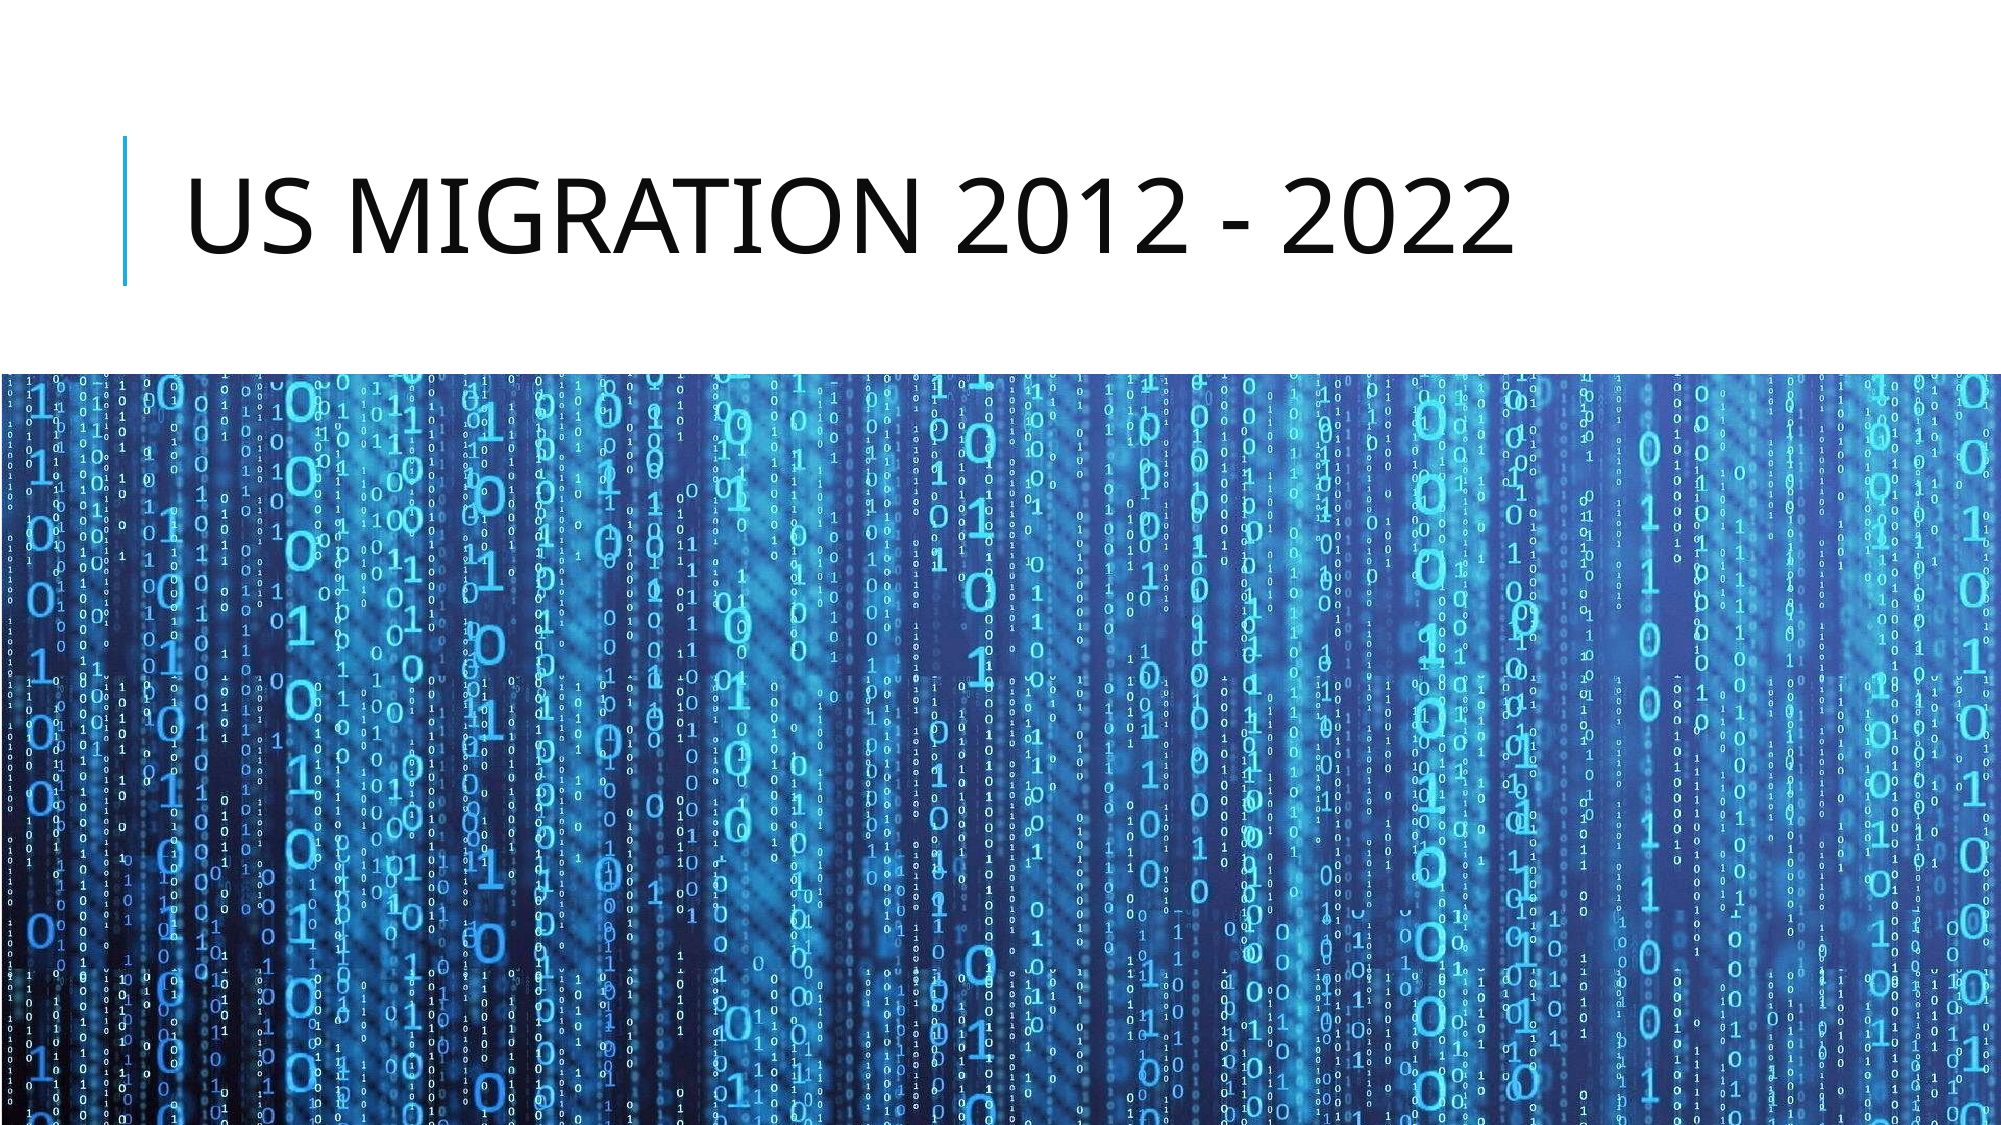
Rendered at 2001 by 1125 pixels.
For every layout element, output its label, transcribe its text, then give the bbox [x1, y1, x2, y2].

title US MIGRATION 2012 - 2022 [168, 96, 1763, 342]
picture [1, 374, 2001, 1125]
